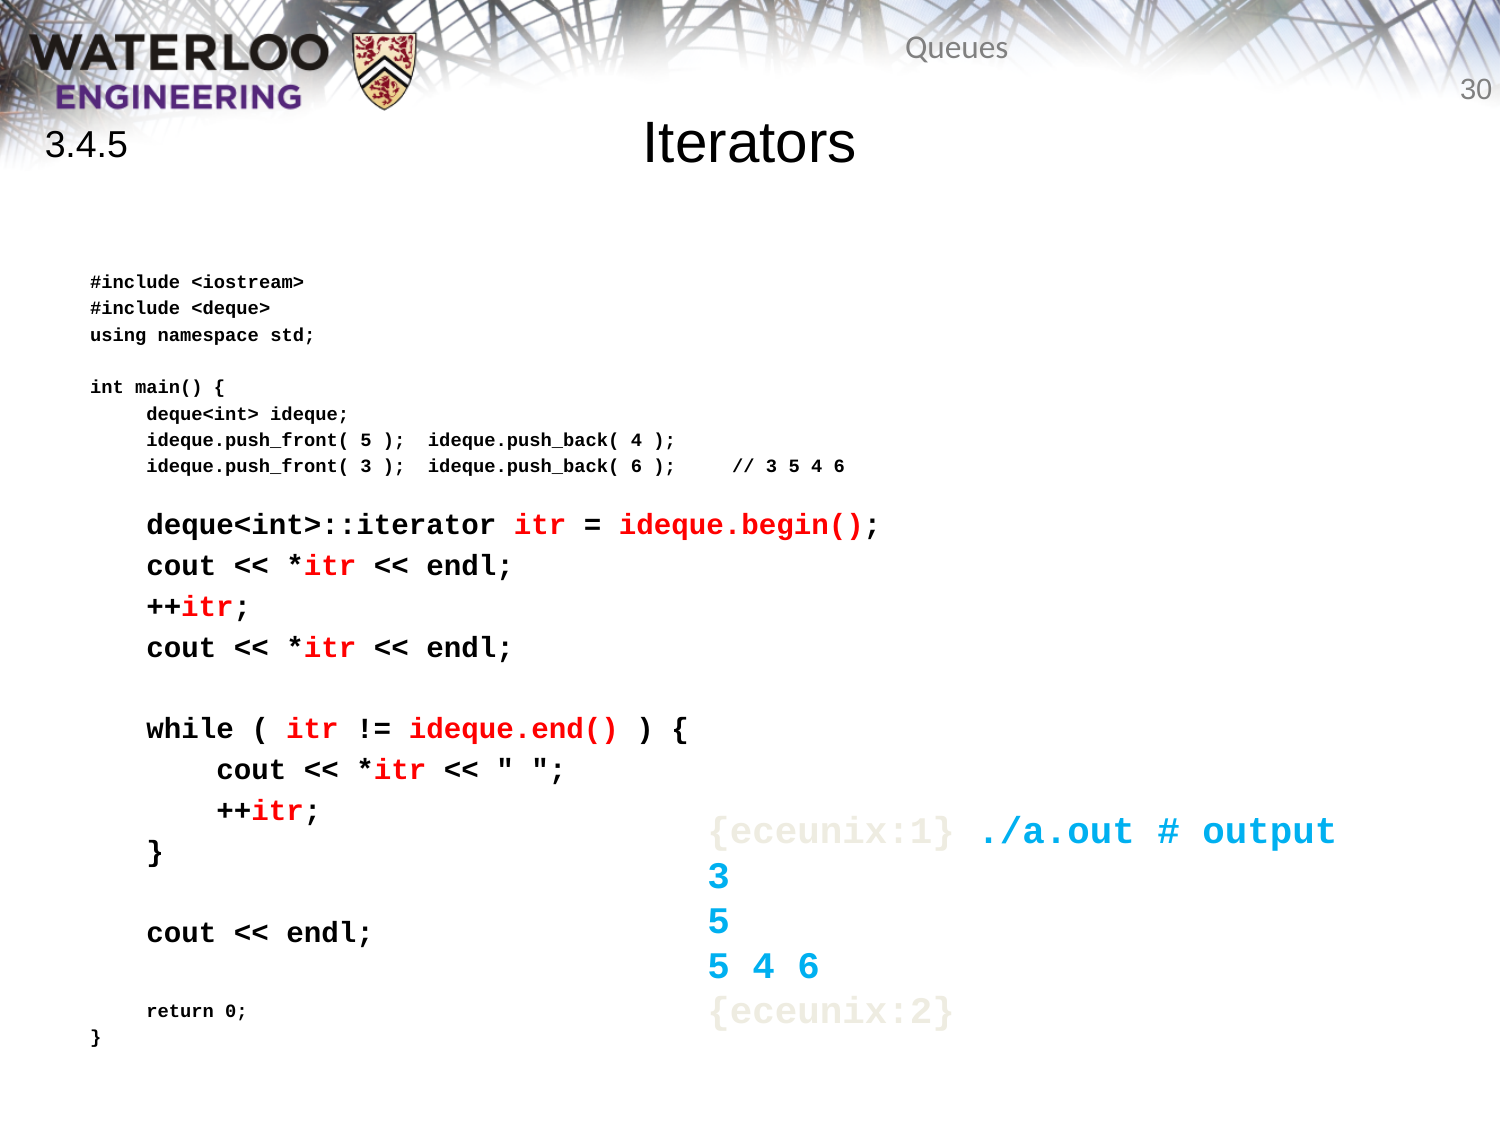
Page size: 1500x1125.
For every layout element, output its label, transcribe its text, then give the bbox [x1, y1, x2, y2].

text_box 3.4.5 [30, 112, 144, 172]
picture [0, 0, 1500, 1125]
title Iterators [74, 44, 1426, 233]
text_box {eceunix:1} ./a.out # output 3 5 5 4 6 {eceunix:2} [692, 798, 1353, 1084]
list #include <iostream> #include <deque> using namespace std; int main() { deque<int> ideque; ideque.push_front( 5 ); ideque.push_back( 4 ); ideque.push_front( 3 ); ideque.push_back( 6 ); // 3 5 4 6 deque<int>::iterator itr = ideque.begin(); cout << *itr << endl; ++itr; cout << *itr << endl; while ( itr != ideque.end() ) { cout << *itr << " "; ++itr; } cout << endl; return 0; } [74, 262, 1426, 1006]
